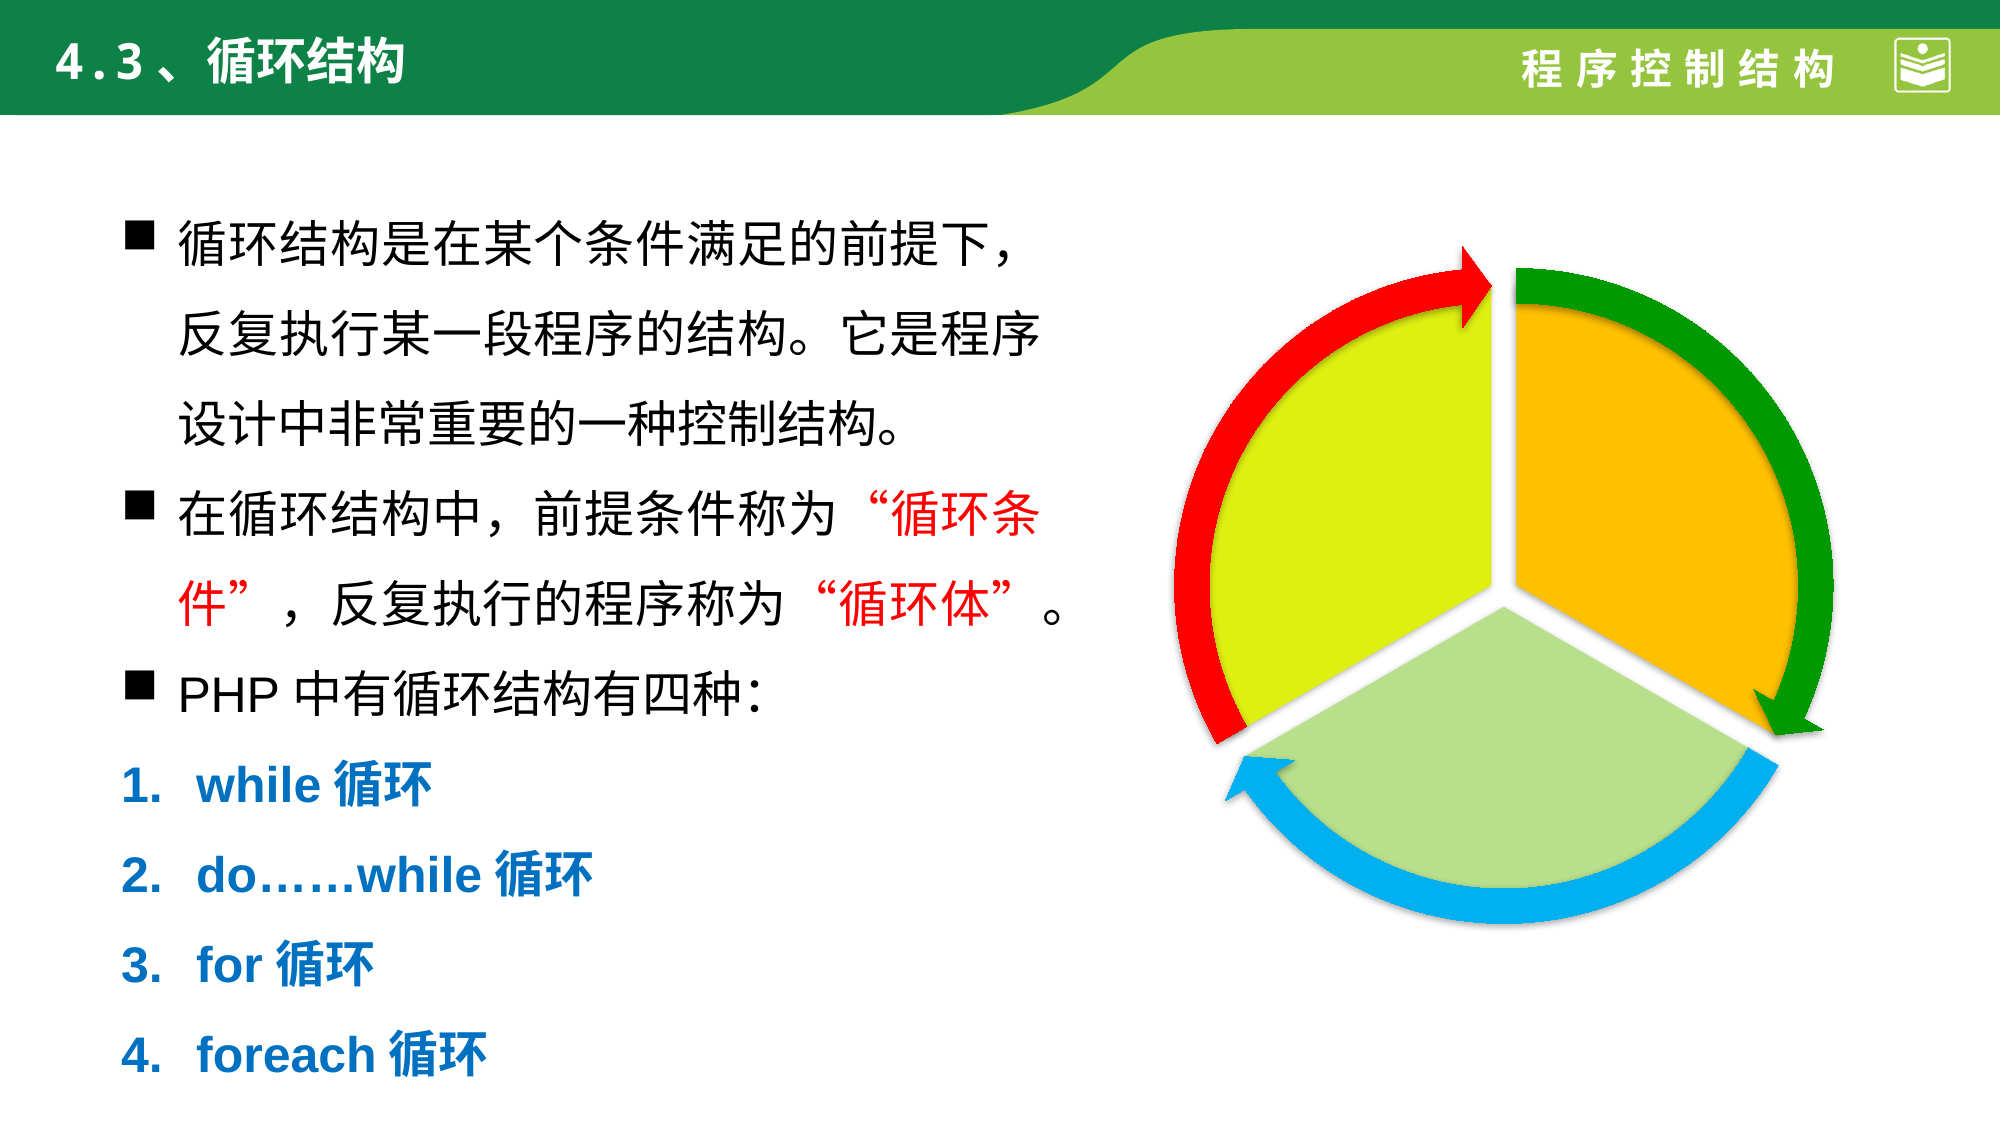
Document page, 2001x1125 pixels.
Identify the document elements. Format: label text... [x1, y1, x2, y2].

picture [1893, 37, 1951, 93]
text_box [0, 0, 2000, 116]
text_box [1151, 245, 1857, 947]
text_box 4.3、循环结构 [39, 21, 606, 97]
text_box 程序控制结构 [1507, 35, 1851, 100]
text_box 循环结构是在某个条件满足的前提下，反复执行某一段程序的结构。它是程序设计中非常重要的一种控制结构。 在循环结构中，前提条件称为“循环条件”，反复执行的程序称为“循环体”。 PHP中有循环结构有四种： while循环 do……while循环 for循环 foreach循环 [106, 174, 1057, 1090]
text_box [999, 28, 2000, 116]
